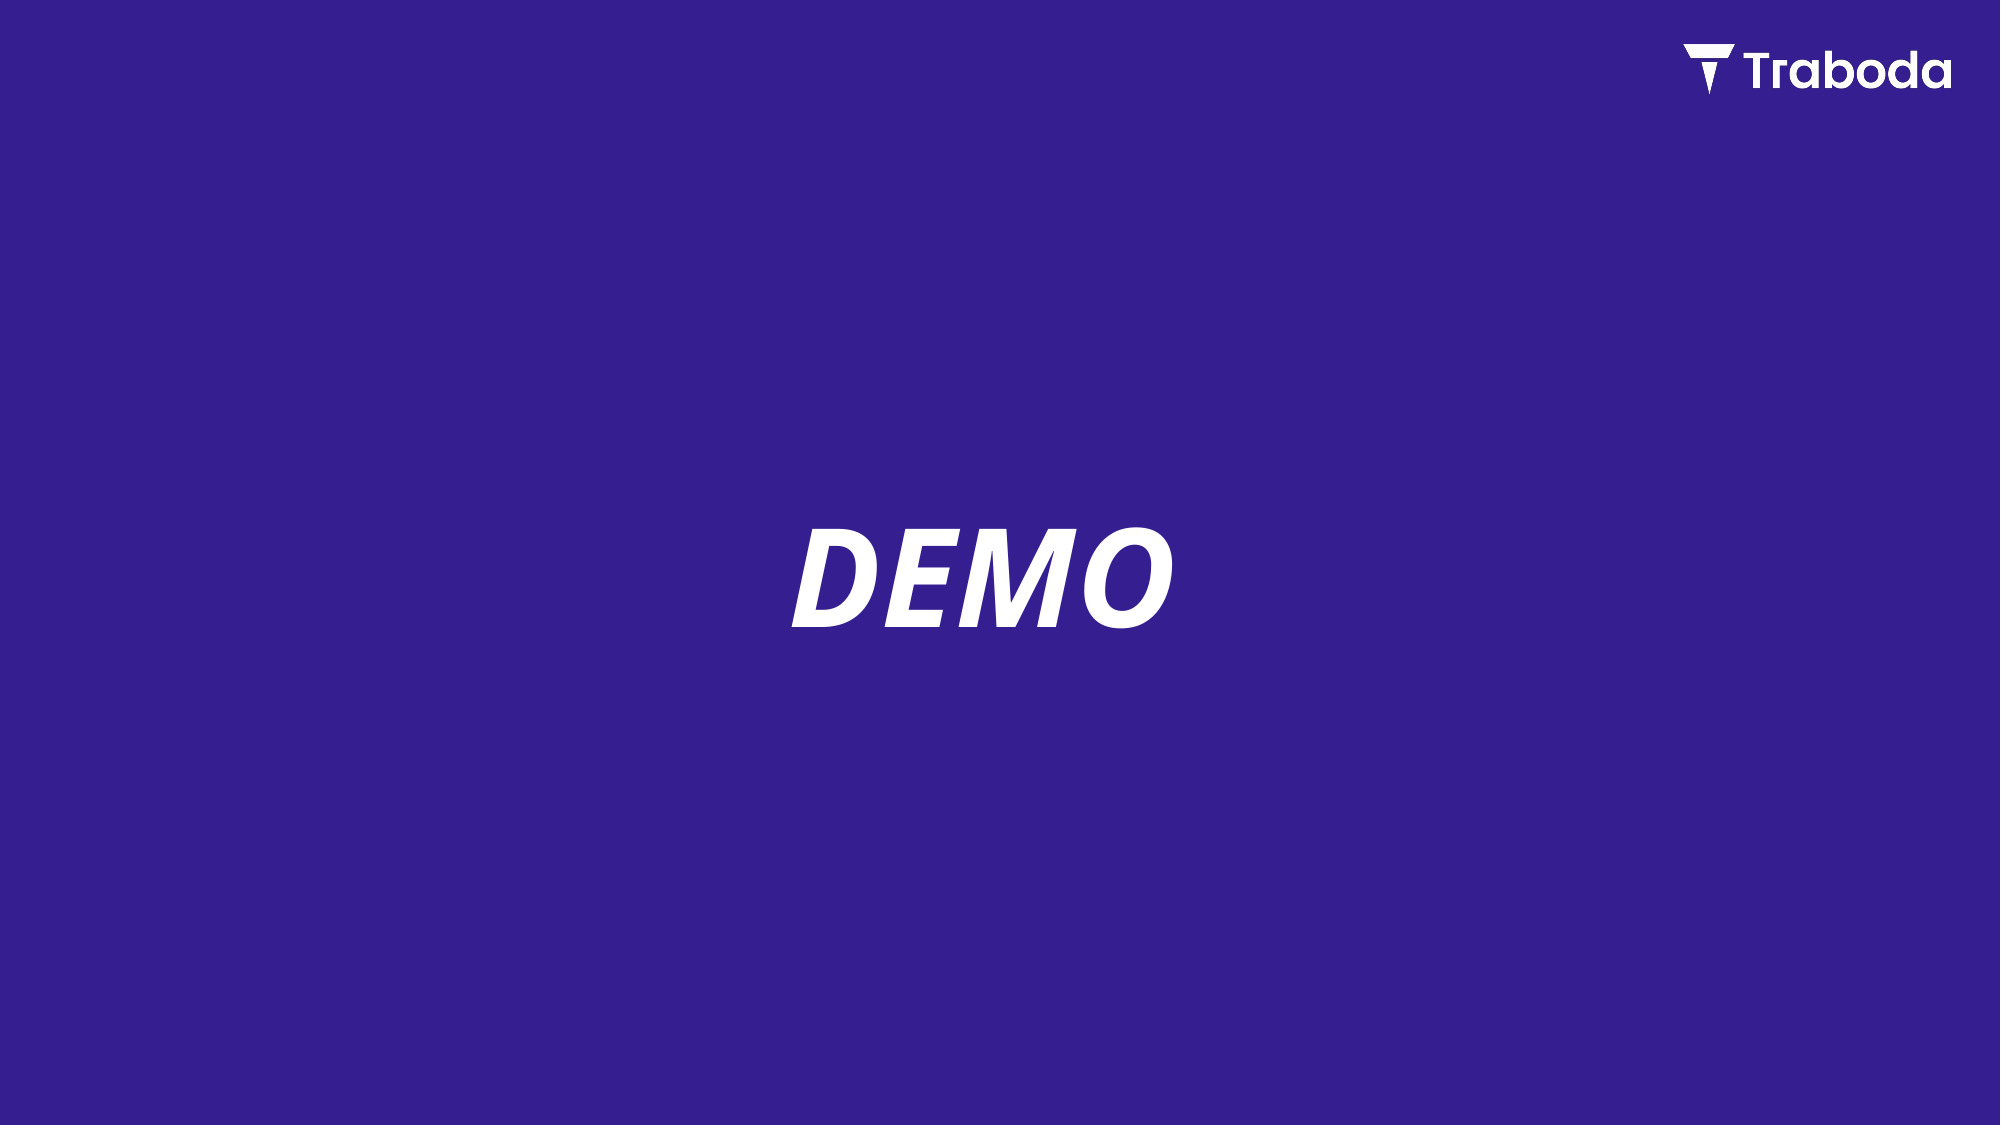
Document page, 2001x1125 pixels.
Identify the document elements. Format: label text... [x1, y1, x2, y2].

picture [1683, 44, 1951, 96]
text_box DEMO [562, 482, 1404, 663]
